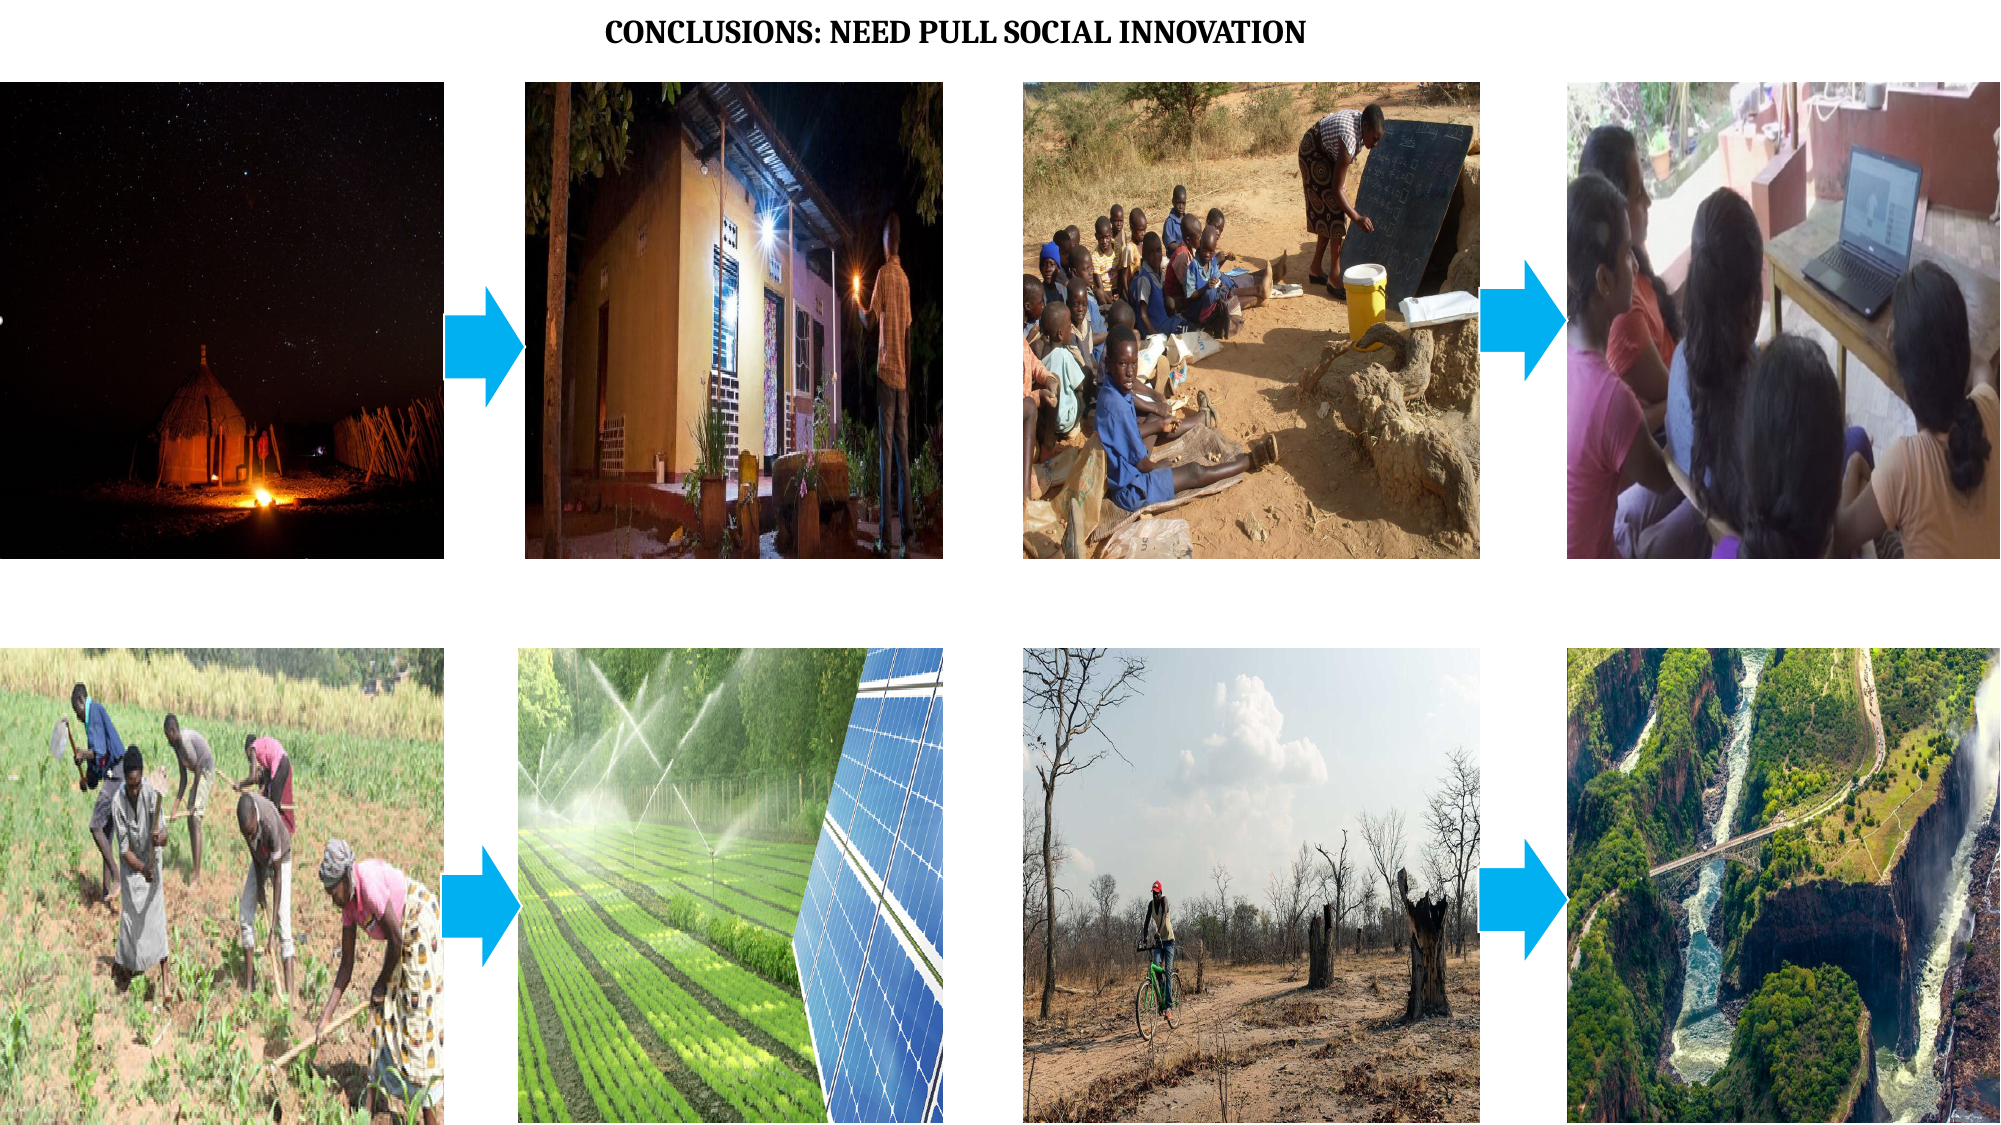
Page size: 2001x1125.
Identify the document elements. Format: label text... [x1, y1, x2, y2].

text_box [445, 837, 518, 975]
picture [518, 648, 943, 1123]
text_box [1480, 252, 1567, 389]
picture [0, 82, 445, 559]
picture [1023, 648, 1480, 1123]
picture [1023, 82, 1480, 559]
subtitle CONCLUSIONS: NEED PULL SOCIAL INNOVATION [183, 2, 1730, 75]
text_box [1480, 831, 1567, 968]
picture [1567, 82, 2000, 559]
picture [1567, 648, 2000, 1123]
picture [525, 82, 943, 559]
picture [0, 648, 445, 1125]
text_box [445, 278, 525, 416]
